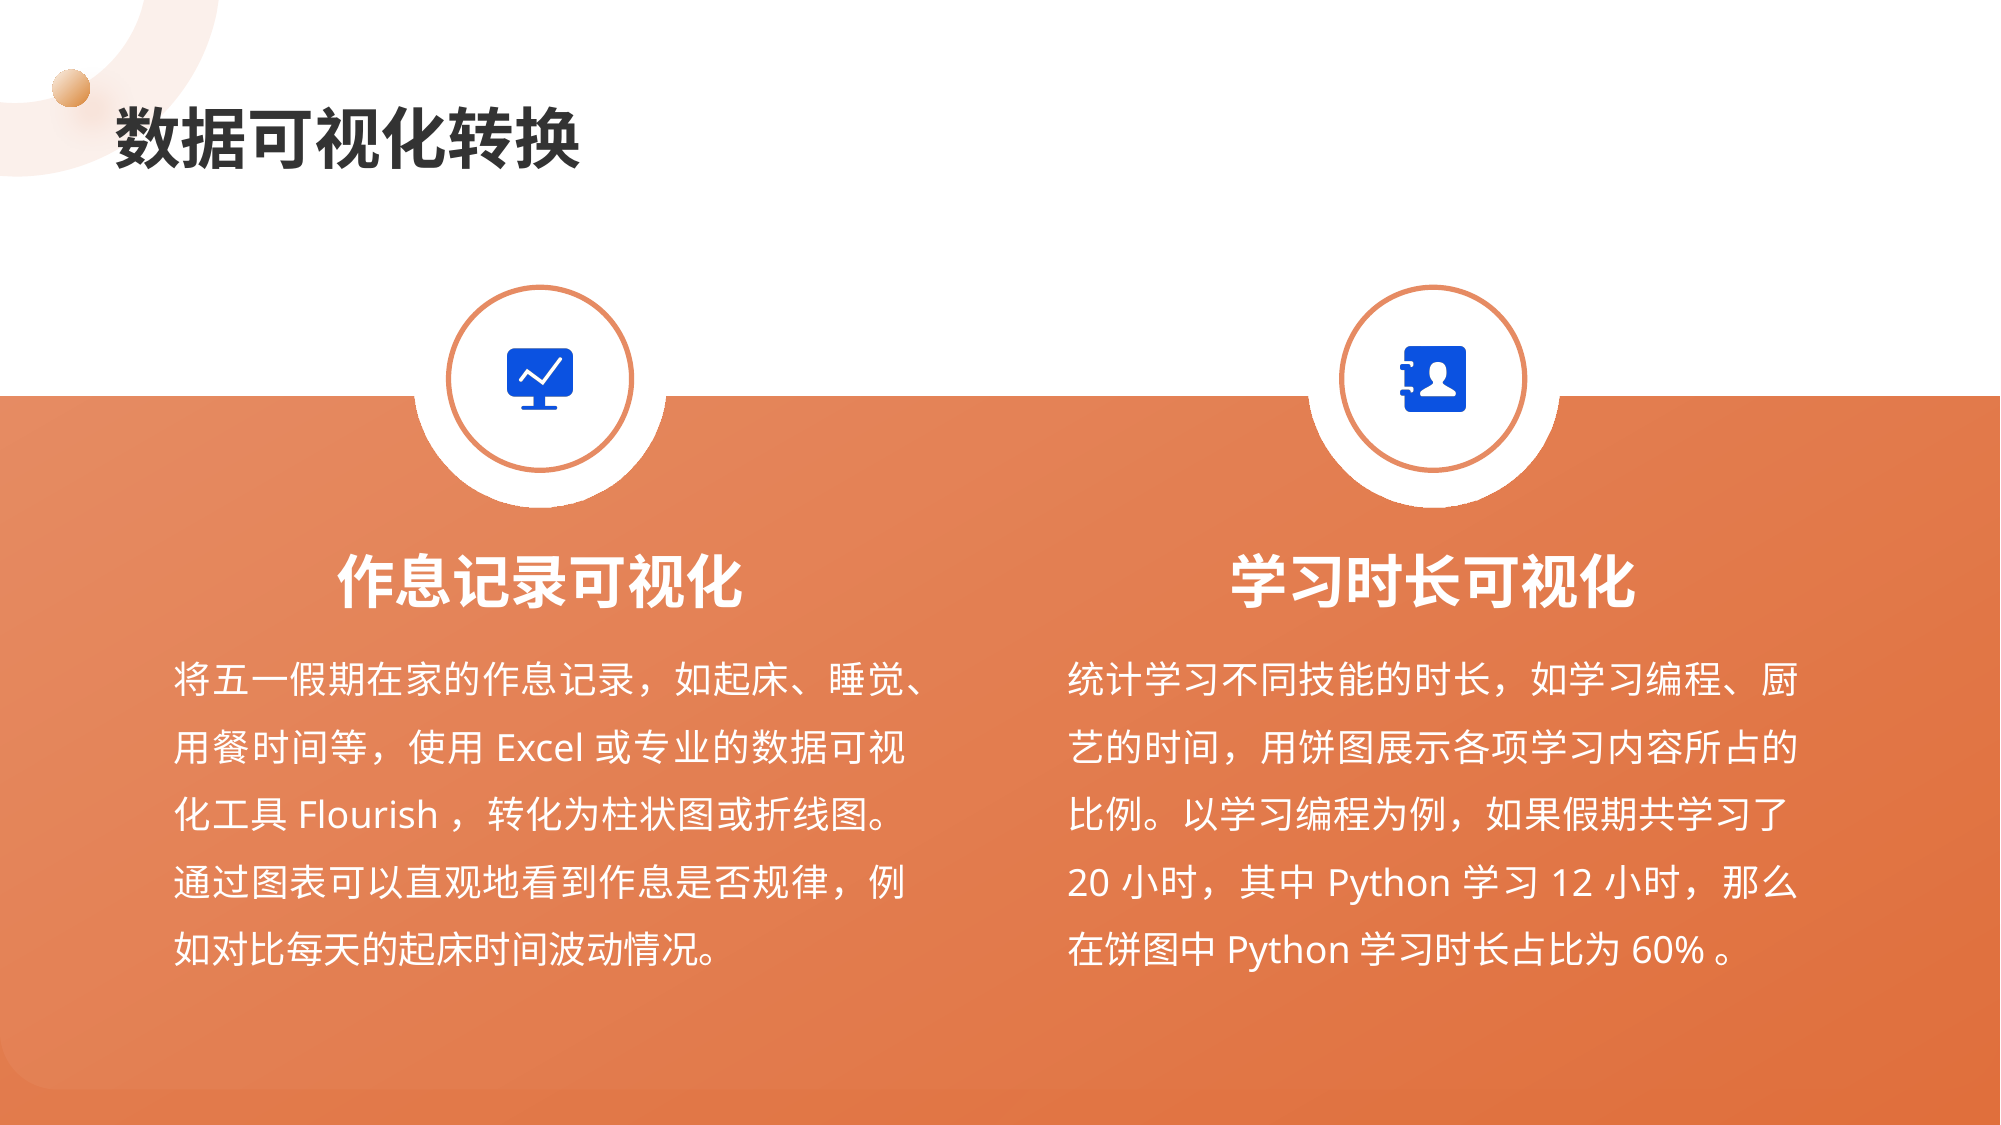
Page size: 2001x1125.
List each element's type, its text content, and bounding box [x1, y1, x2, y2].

picture [507, 346, 573, 412]
title 数据可视化转换 [114, 59, 1886, 178]
text_box 统计学习不同技能的时长，如学习编程、厨艺的时间，用饼图展示各项学习内容所占的比例。以学习编程为例，如果假期共学习了20小时，其中Python学习12小时，那么在饼图中Python学习时长占比为60%。 [1067, 633, 1800, 1061]
text_box 学习时长可视化 [1067, 519, 1800, 616]
text_box 作息记录可视化 [173, 519, 906, 616]
text_box [0, 395, 2000, 1125]
text_box 将五一假期在家的作息记录，如起床、睡觉、用餐时间等，使用Excel或专业的数据可视化工具Flourish，转化为柱状图或折线图。通过图表可以直观地看到作息是否规律，例如对比每天的起床时间波动情况。 [173, 633, 906, 1061]
text_box [1340, 286, 1526, 472]
text_box [447, 286, 633, 472]
picture [1400, 346, 1466, 412]
